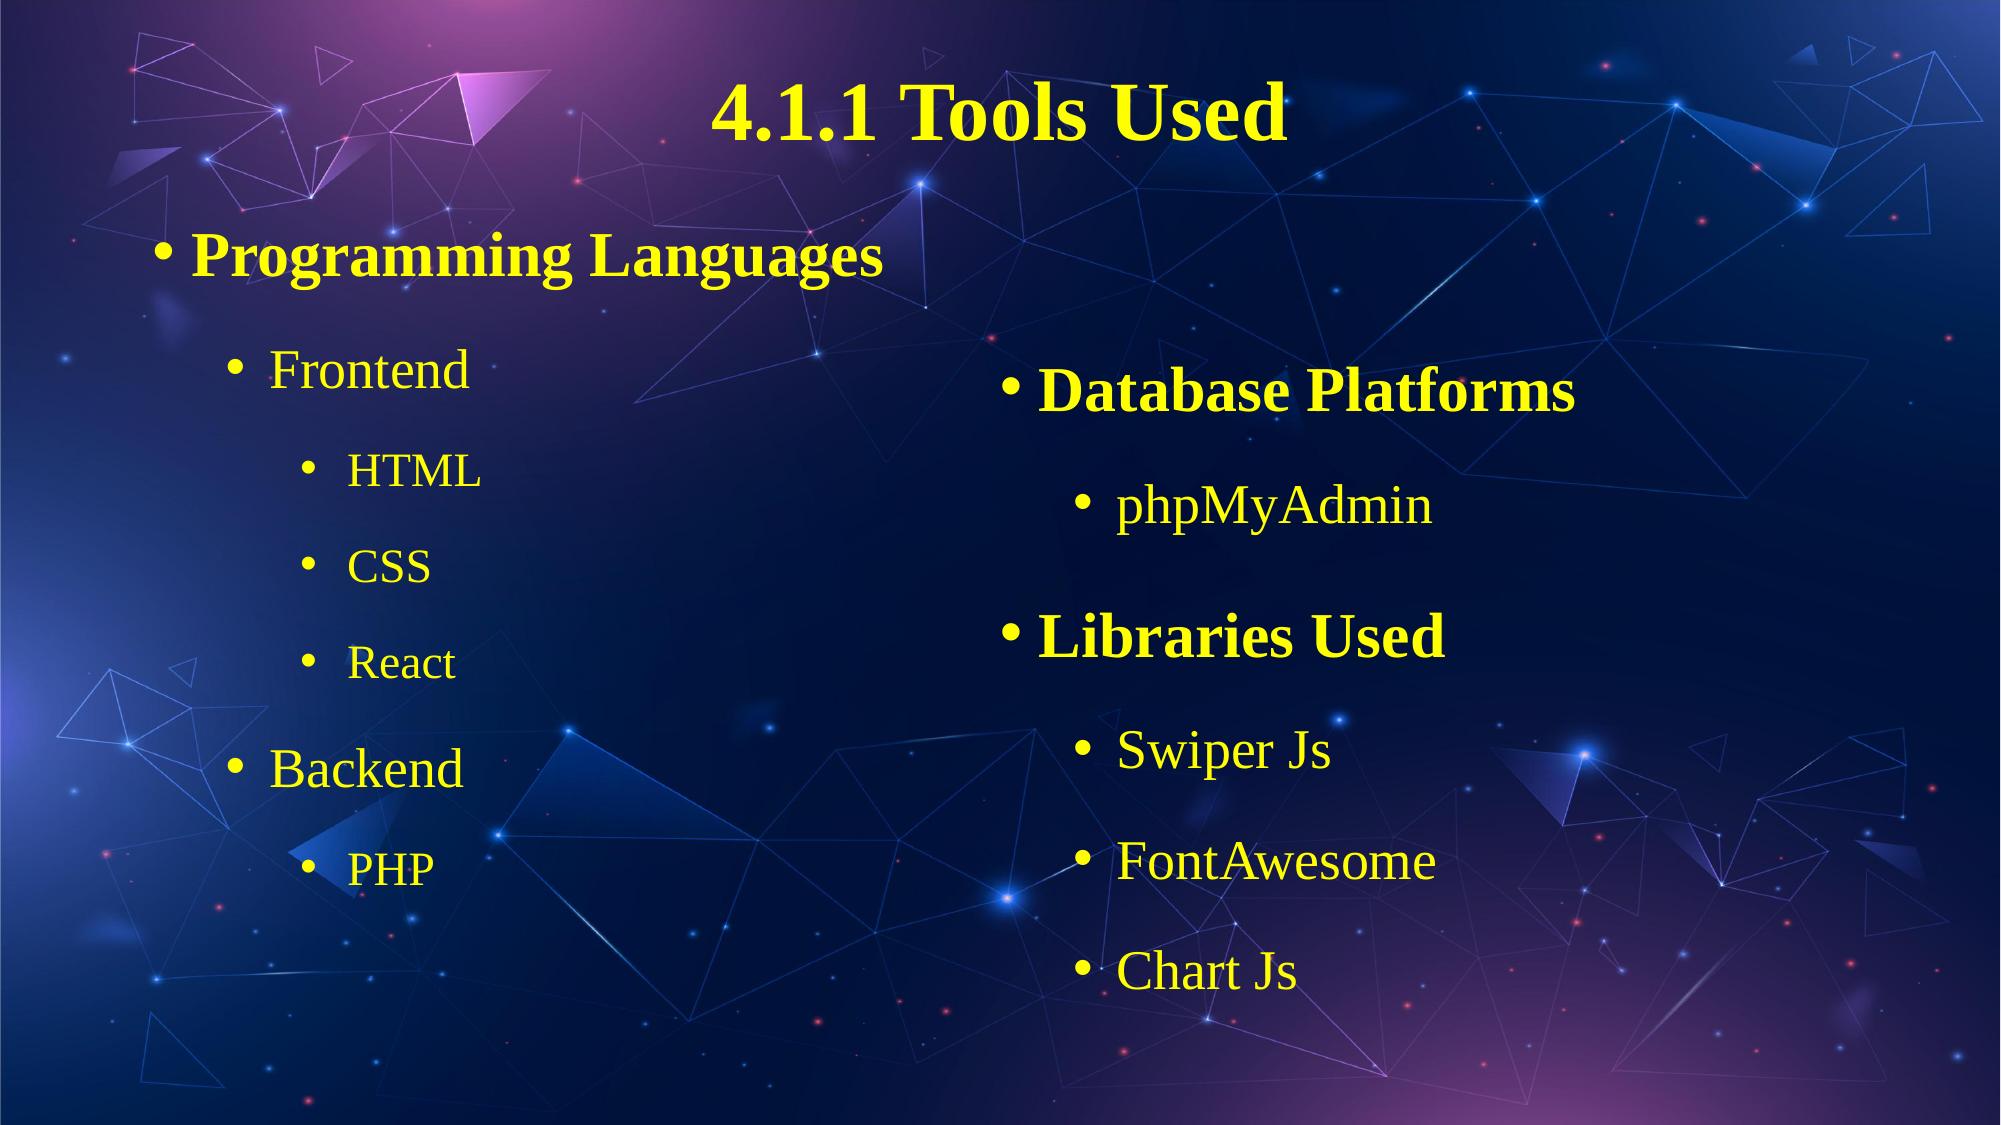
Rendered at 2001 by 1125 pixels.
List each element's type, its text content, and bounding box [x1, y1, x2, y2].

picture [0, 0, 2001, 1125]
title 4.1.1 Tools Used [137, 59, 1863, 166]
list Programming Languages Frontend HTML CSS React Backend PHP Database Platforms phpMyAdmin Libraries Used Swiper Js FontAwesome Chart Js [137, 166, 1863, 1014]
